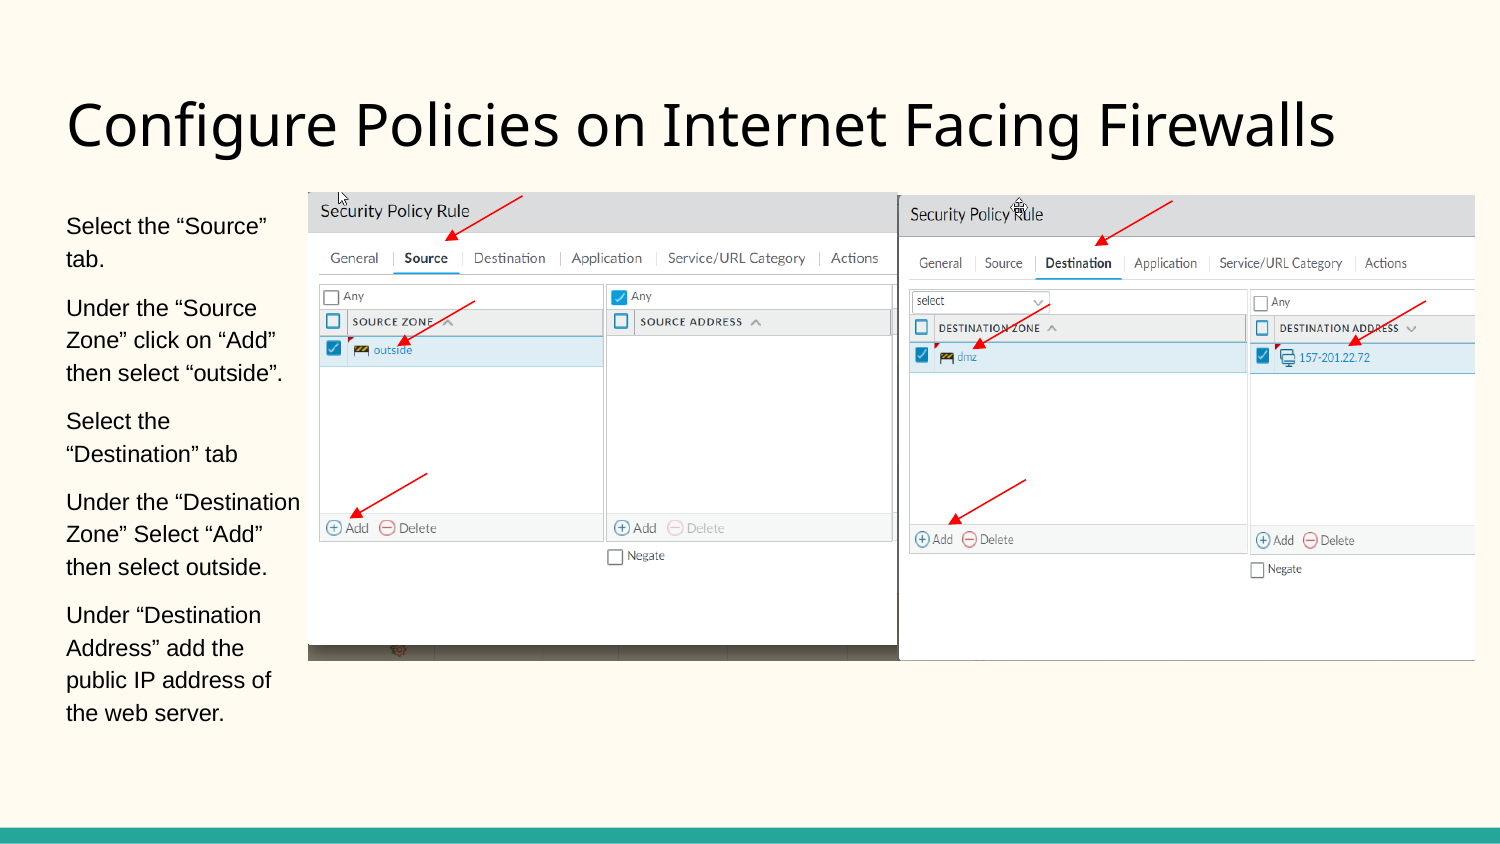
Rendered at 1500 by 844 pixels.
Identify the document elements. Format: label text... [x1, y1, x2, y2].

list Select the “Source” tab. Under the “Source Zone” click on “Add” then select “outside”. Select the “Destination” tab Under the “Destination Zone” Select “Add” then select outside. Under “Destination Address” add the public IP address of the web server. [51, 192, 319, 750]
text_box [396, 300, 476, 347]
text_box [444, 195, 523, 242]
title Configure Policies on Internet Facing Firewalls [51, 72, 1449, 174]
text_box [349, 473, 428, 519]
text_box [947, 479, 1027, 525]
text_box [1347, 300, 1427, 347]
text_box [972, 303, 1051, 350]
picture [308, 191, 1476, 661]
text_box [1094, 200, 1173, 247]
